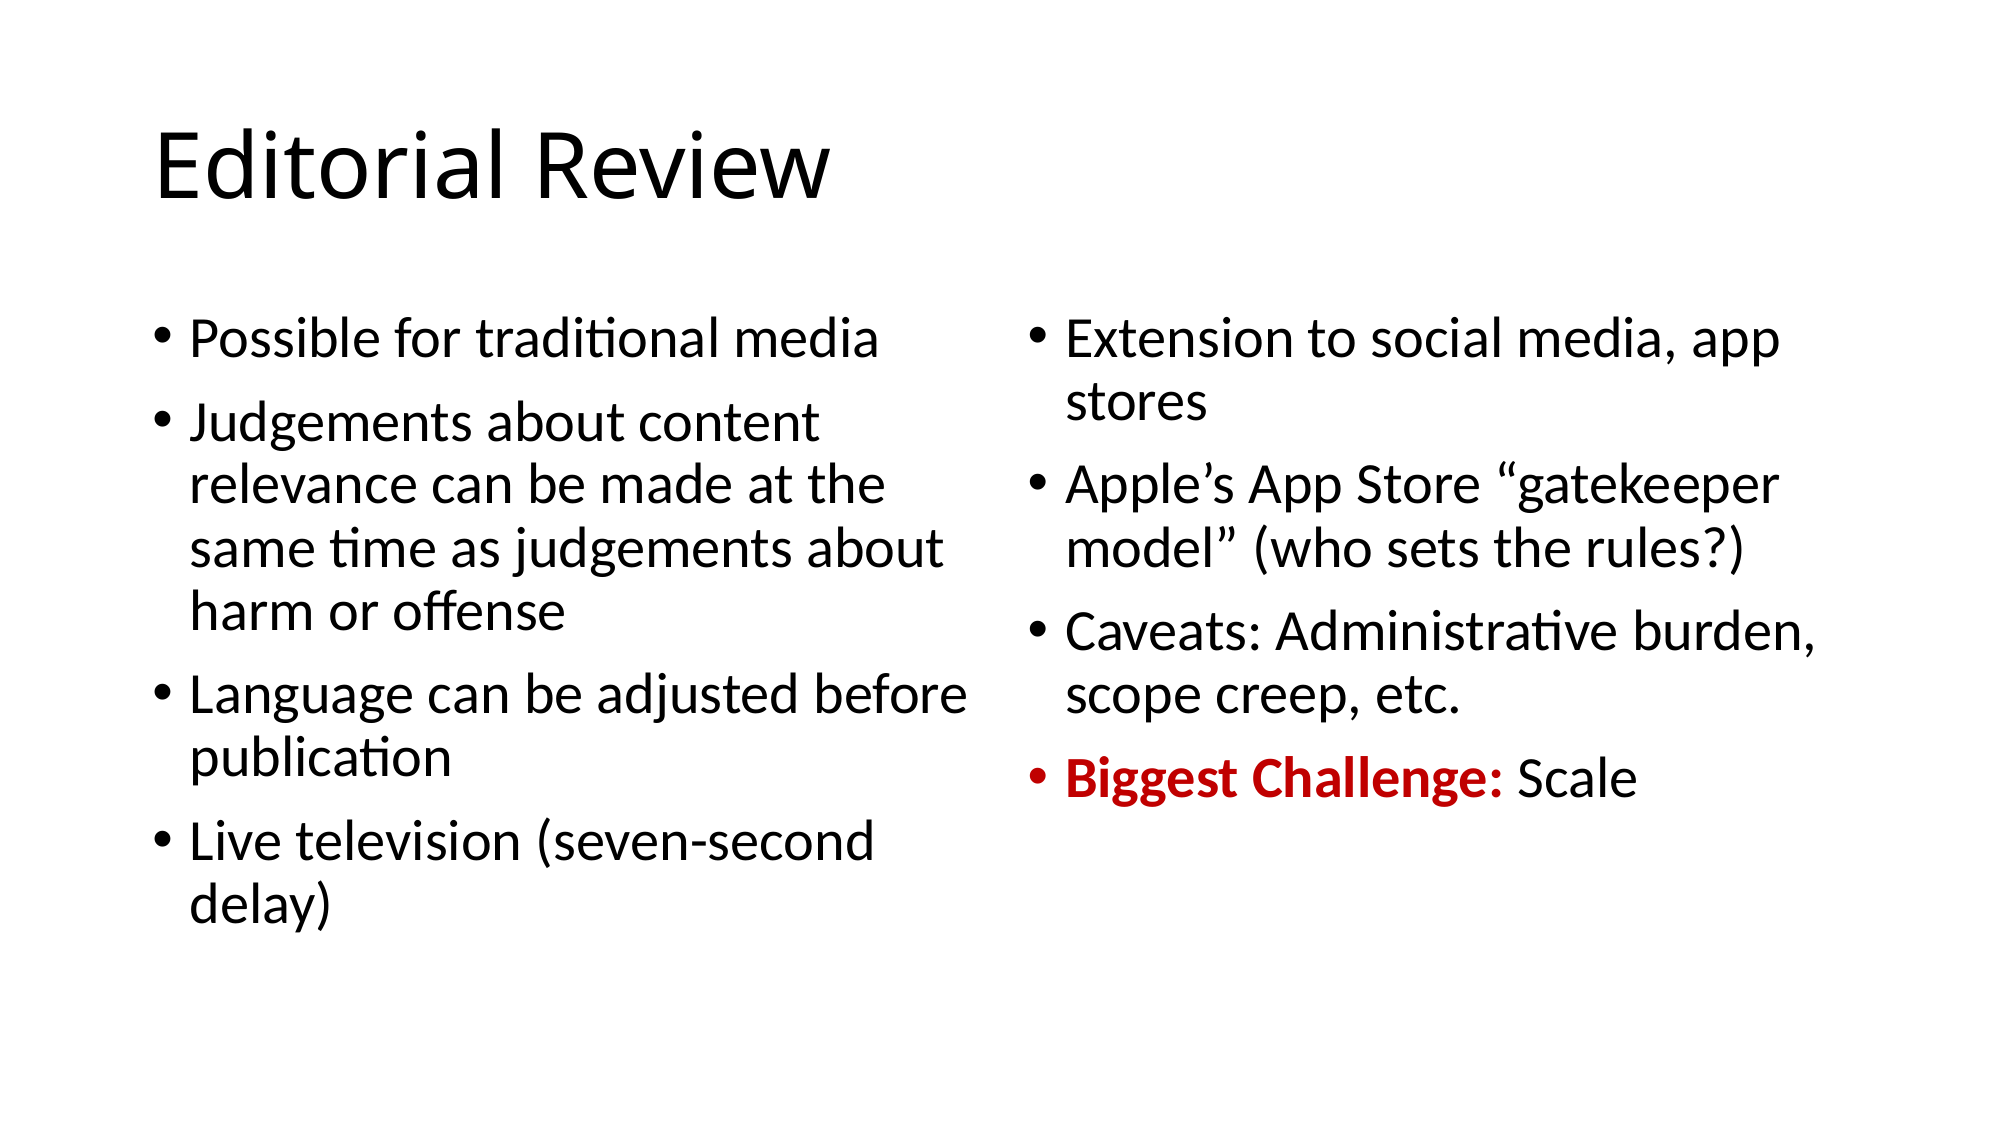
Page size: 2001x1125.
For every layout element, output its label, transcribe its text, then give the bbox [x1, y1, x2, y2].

list Extension to social media, app stores Apple’s App Store “gatekeeper model” (who sets the rules?) Caveats: Administrative burden, scope creep, etc. Biggest Challenge: Scale [1012, 299, 1863, 1014]
list Possible for traditional media Judgements about content relevance can be made at the same time as judgements about harm or offense Language can be adjusted before publication Live television (seven-second delay) [137, 299, 988, 1014]
title Editorial Review [137, 59, 1863, 278]
